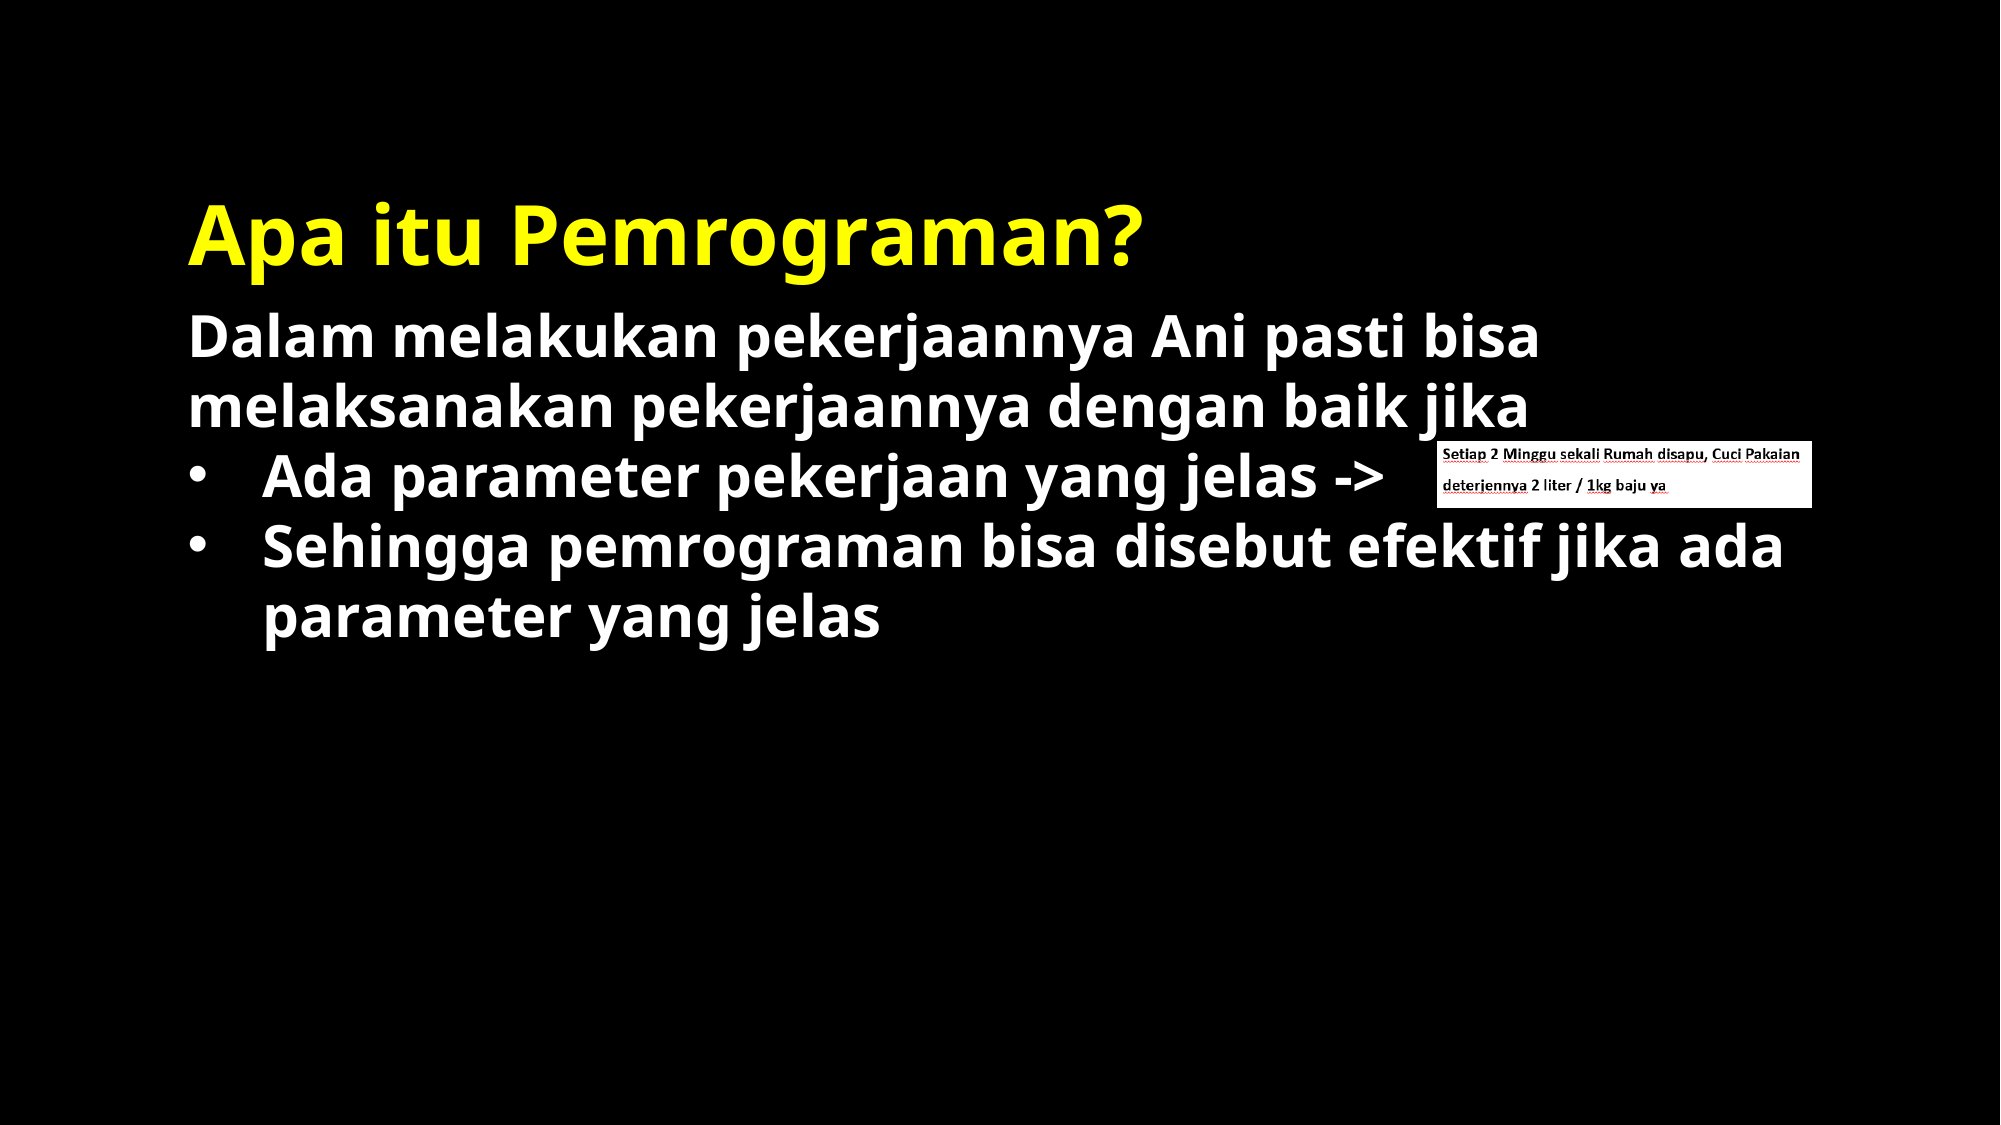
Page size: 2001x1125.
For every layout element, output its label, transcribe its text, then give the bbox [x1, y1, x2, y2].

picture [1437, 441, 1812, 508]
title Apa itu Pemrograman? [173, 120, 1673, 291]
text_box Dalam melakukan pekerjaannya Ani pasti bisa melaksanakan pekerjaannya dengan baik jika Ada parameter pekerjaan yang jelas -> Sehingga pemrograman bisa disebut efektif jika ada parameter yang jelas [173, 291, 1842, 726]
